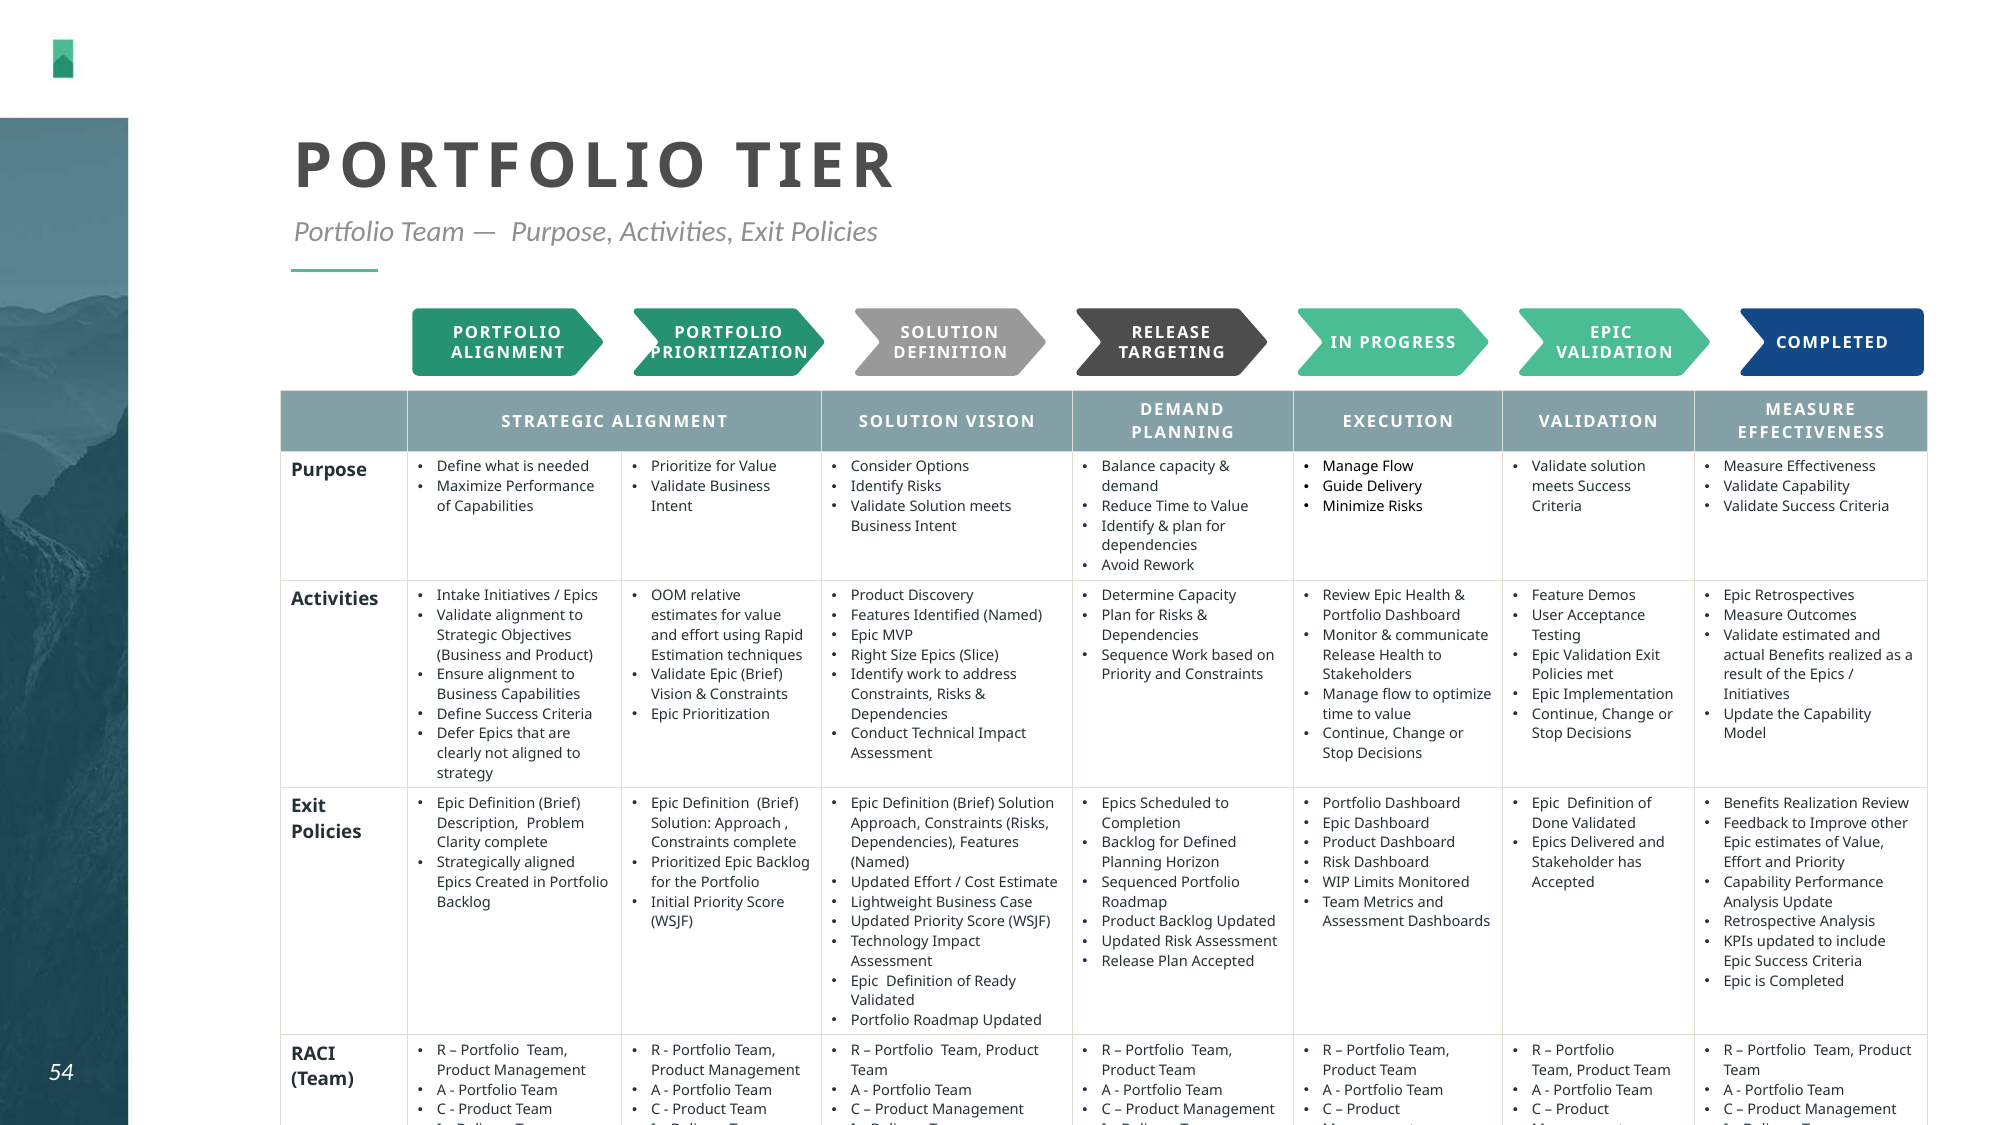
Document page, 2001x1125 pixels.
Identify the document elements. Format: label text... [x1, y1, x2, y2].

text_box Solution Definition [855, 308, 1046, 376]
picture [0, 0, 2001, 1125]
slide_number 54 [15, 1040, 107, 1101]
table_cell Manage Flow Guide Delivery Minimize Risks [1294, 452, 1502, 580]
table_cell R – Portfolio Team, Product Team A - Portfolio Team C – Product Management I – Delivery Team [1294, 1035, 1502, 1125]
table_cell Consider Options Identify Risks Validate Solution meets Business Intent [822, 452, 1072, 580]
table_cell Exit Policies [281, 788, 407, 1034]
table_cell Epics Scheduled to Completion Backlog for Defined Planning Horizon Sequenced Portfolio Roadmap Product Backlog Updated Updated Risk Assessment Release Plan Accepted [1073, 788, 1293, 1034]
table_cell R – Portfolio Team, Product Team A - Portfolio Team C – Product Management I – Delivery Team [822, 1035, 1072, 1125]
table_cell R - Portfolio Team, Product Management A - Portfolio Team C - Product Team I – Delivery Team [622, 1035, 821, 1125]
table_cell RACI (Team) [281, 1035, 407, 1125]
table_cell Balance capacity & demand Reduce Time to Value Identify & plan for dependencies Avoid Rework [1073, 452, 1293, 580]
table_cell Measure Effectiveness Validate Capability Validate Success Criteria [1695, 452, 1927, 580]
table_cell OOM relative estimates for value and effort using Rapid Estimation techniques Validate Epic (Brief) Vision & Constraints Epic Prioritization [622, 581, 821, 787]
title Portfolio tier [278, 58, 1833, 201]
table_cell Epic Retrospectives Measure Outcomes Validate estimated and actual Benefits realized as a result of the Epics / Initiatives Update the Capability Model [1695, 581, 1927, 787]
table_header SOLUTION VISION [822, 391, 1072, 451]
text_box Release Targeting [1076, 308, 1268, 376]
table_cell Epic Definition (Brief) Solution Approach, Constraints (Risks, Dependencies), Features (Named) Updated Effort / Cost Estimate Lightweight Business Case Updated Priority Score (WSJF) Technology Impact Assessment Epic Definition of Ready Validated Portfolio Roadmap Updated [822, 788, 1072, 1034]
table_header MEASURE EFFECTIVENESS [1695, 391, 1927, 451]
table_cell R – Portfolio Team, Product Management A - Portfolio Team C - Product Team I – Delivery Team [408, 1035, 621, 1125]
table_header EXECUTION [1294, 391, 1502, 451]
table_cell Intake Initiatives / Epics Validate alignment to Strategic Objectives (Business and Product) Ensure alignment to Business Capabilities Define Success Criteria Defer Epics that are clearly not aligned to strategy [408, 581, 621, 787]
table_cell Validate solution meets Success Criteria [1503, 452, 1694, 580]
list Portfolio Team — Purpose, Activities, Exit Policies [278, 204, 1833, 250]
text_box Completed [1740, 308, 1924, 376]
table_cell Activities [281, 581, 407, 787]
table_cell Purpose [281, 452, 407, 580]
table_header [281, 391, 407, 451]
text_box Portfolio Prioritization [633, 308, 825, 376]
table_cell Portfolio Dashboard Epic Dashboard Product Dashboard Risk Dashboard WIP Limits Monitored Team Metrics and Assessment Dashboards [1294, 788, 1502, 1034]
table_cell Epic Definition of Done Validated Epics Delivered and Stakeholder has Accepted [1503, 788, 1694, 1034]
table_cell Epic Definition (Brief) Description, Problem Clarity complete Strategically aligned Epics Created in Portfolio Backlog [408, 788, 621, 1034]
table_cell Epic Definition (Brief) Solution: Approach , Constraints complete Prioritized Epic Backlog for the Portfolio Initial Priority Score (WSJF) [622, 788, 821, 1034]
table_header VALIDATION [1503, 391, 1694, 451]
table_cell Product Discovery Features Identified (Named) Epic MVP Right Size Epics (Slice) Identify work to address Constraints, Risks & Dependencies Conduct Technical Impact Assessment [822, 581, 1072, 787]
text_box Portfolio Alignment [412, 308, 604, 376]
table_cell Determine Capacity Plan for Risks & Dependencies Sequence Work based on Priority and Constraints [1073, 581, 1293, 787]
table_header STRATEGIC ALIGNMENT [408, 391, 821, 451]
table_cell R – Portfolio Team, Product Team A - Portfolio Team C – Product Management I – Delivery Team [1503, 1035, 1694, 1125]
text_box In PROGRESS [1297, 308, 1489, 376]
table_cell Review Epic Health & Portfolio Dashboard Monitor & communicate Release Health to Stakeholders Manage flow to optimize time to value Continue, Change or Stop Decisions [1294, 581, 1502, 787]
table_cell Benefits Realization Review Feedback to Improve other Epic estimates of Value, Effort and Priority Capability Performance Analysis Update Retrospective Analysis KPIs updated to include Epic Success Criteria Epic is Completed [1695, 788, 1927, 1034]
table_cell R – Portfolio Team, Product Team A - Portfolio Team C – Product Management I – Delivery Team [1695, 1035, 1927, 1125]
table_cell Feature Demos User Acceptance Testing Epic Validation Exit Policies met Epic Implementation Continue, Change or Stop Decisions [1503, 581, 1694, 787]
table_cell Define what is needed Maximize Performance of Capabilities [408, 452, 621, 580]
text_box EPIC Validation [1519, 308, 1710, 376]
table_cell R – Portfolio Team, Product Team A - Portfolio Team C – Product Management I – Delivery Team [1073, 1035, 1293, 1125]
table_header DEMAND PLANNING [1073, 391, 1293, 451]
table_cell Prioritize for Value Validate Business Intent [622, 452, 821, 580]
